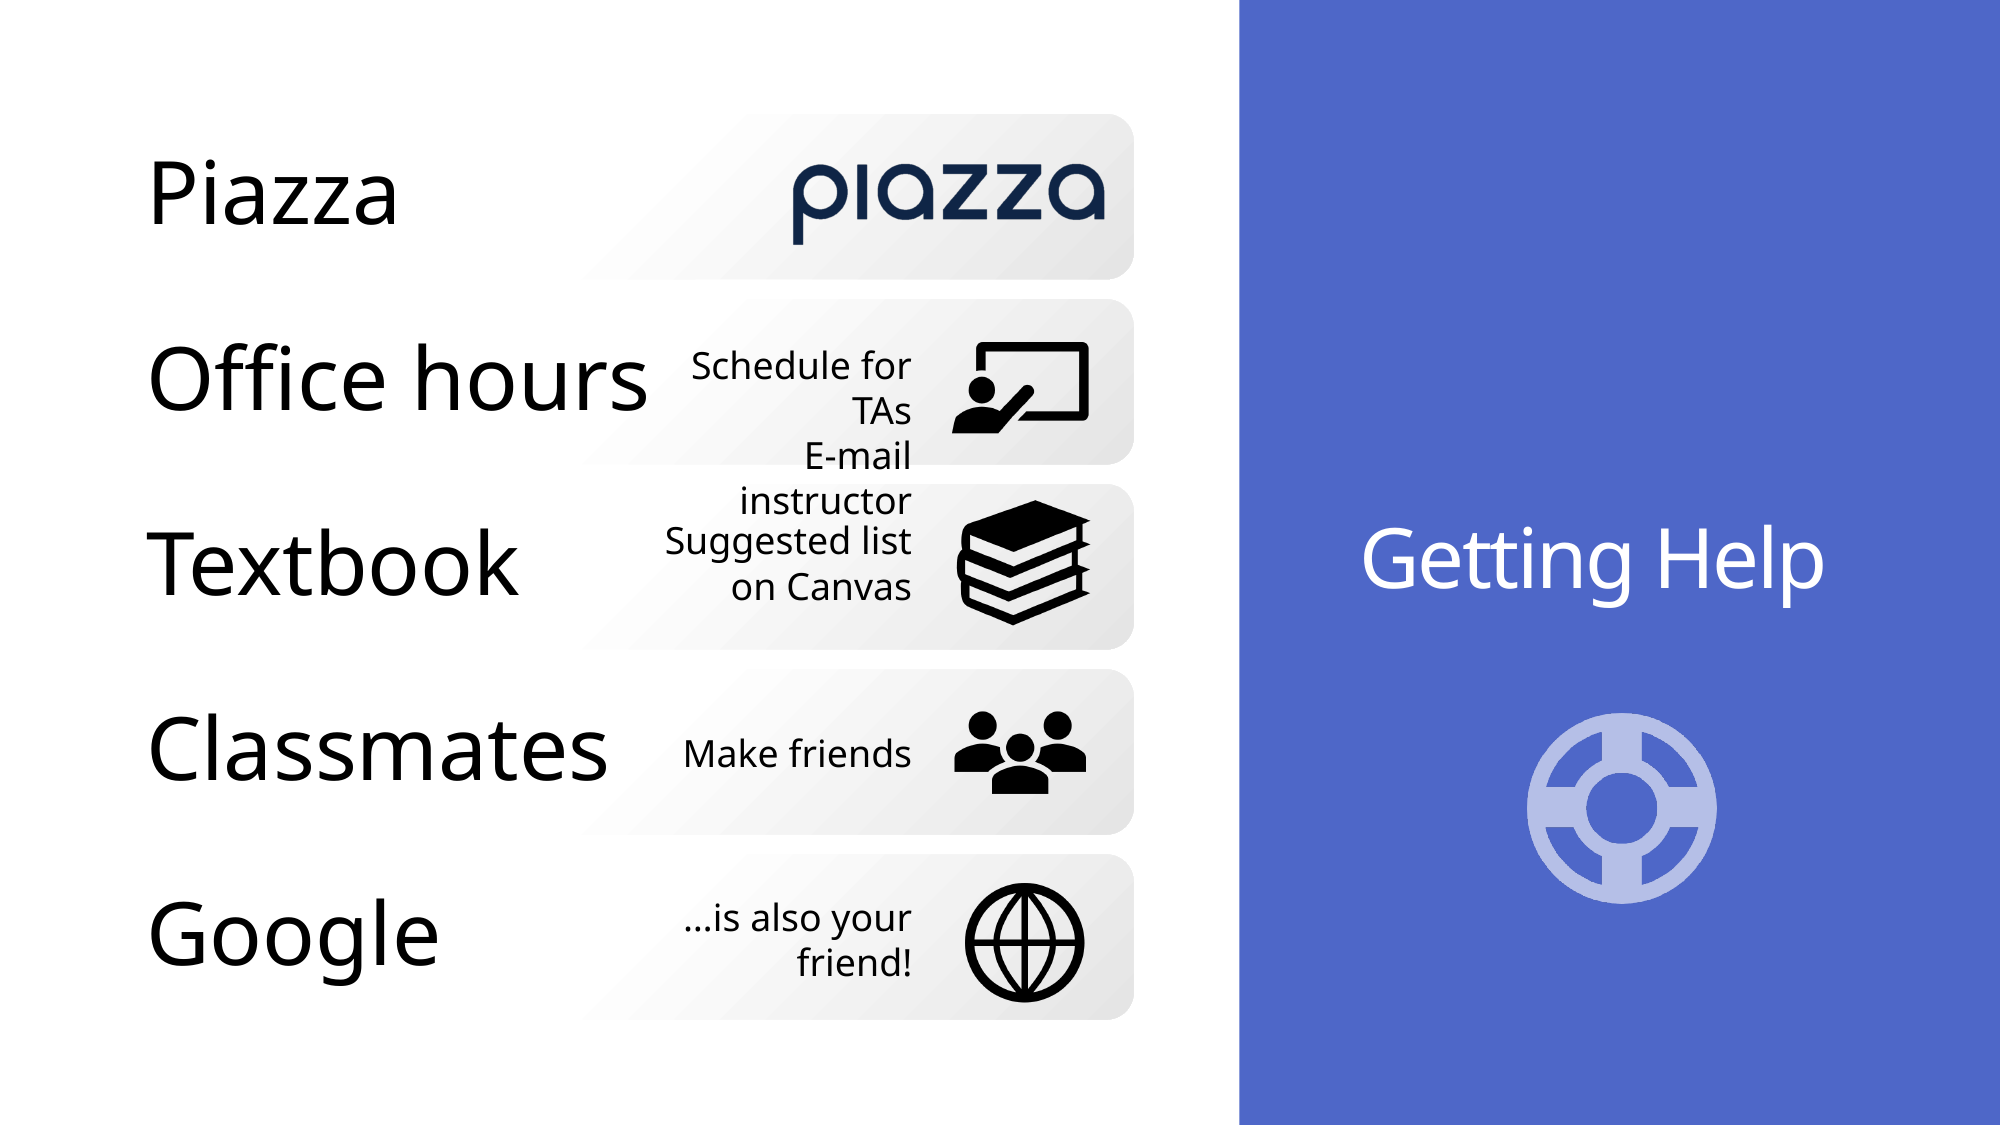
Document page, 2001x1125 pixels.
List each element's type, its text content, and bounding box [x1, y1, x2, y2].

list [103, 111, 1134, 1022]
picture [949, 867, 1100, 1018]
picture [944, 677, 1096, 828]
text_box [1238, 0, 2000, 1125]
picture [790, 162, 1107, 248]
picture [1490, 677, 1753, 939]
picture [944, 312, 1096, 463]
picture [948, 487, 1099, 638]
title Getting Help [1345, 105, 1895, 1022]
